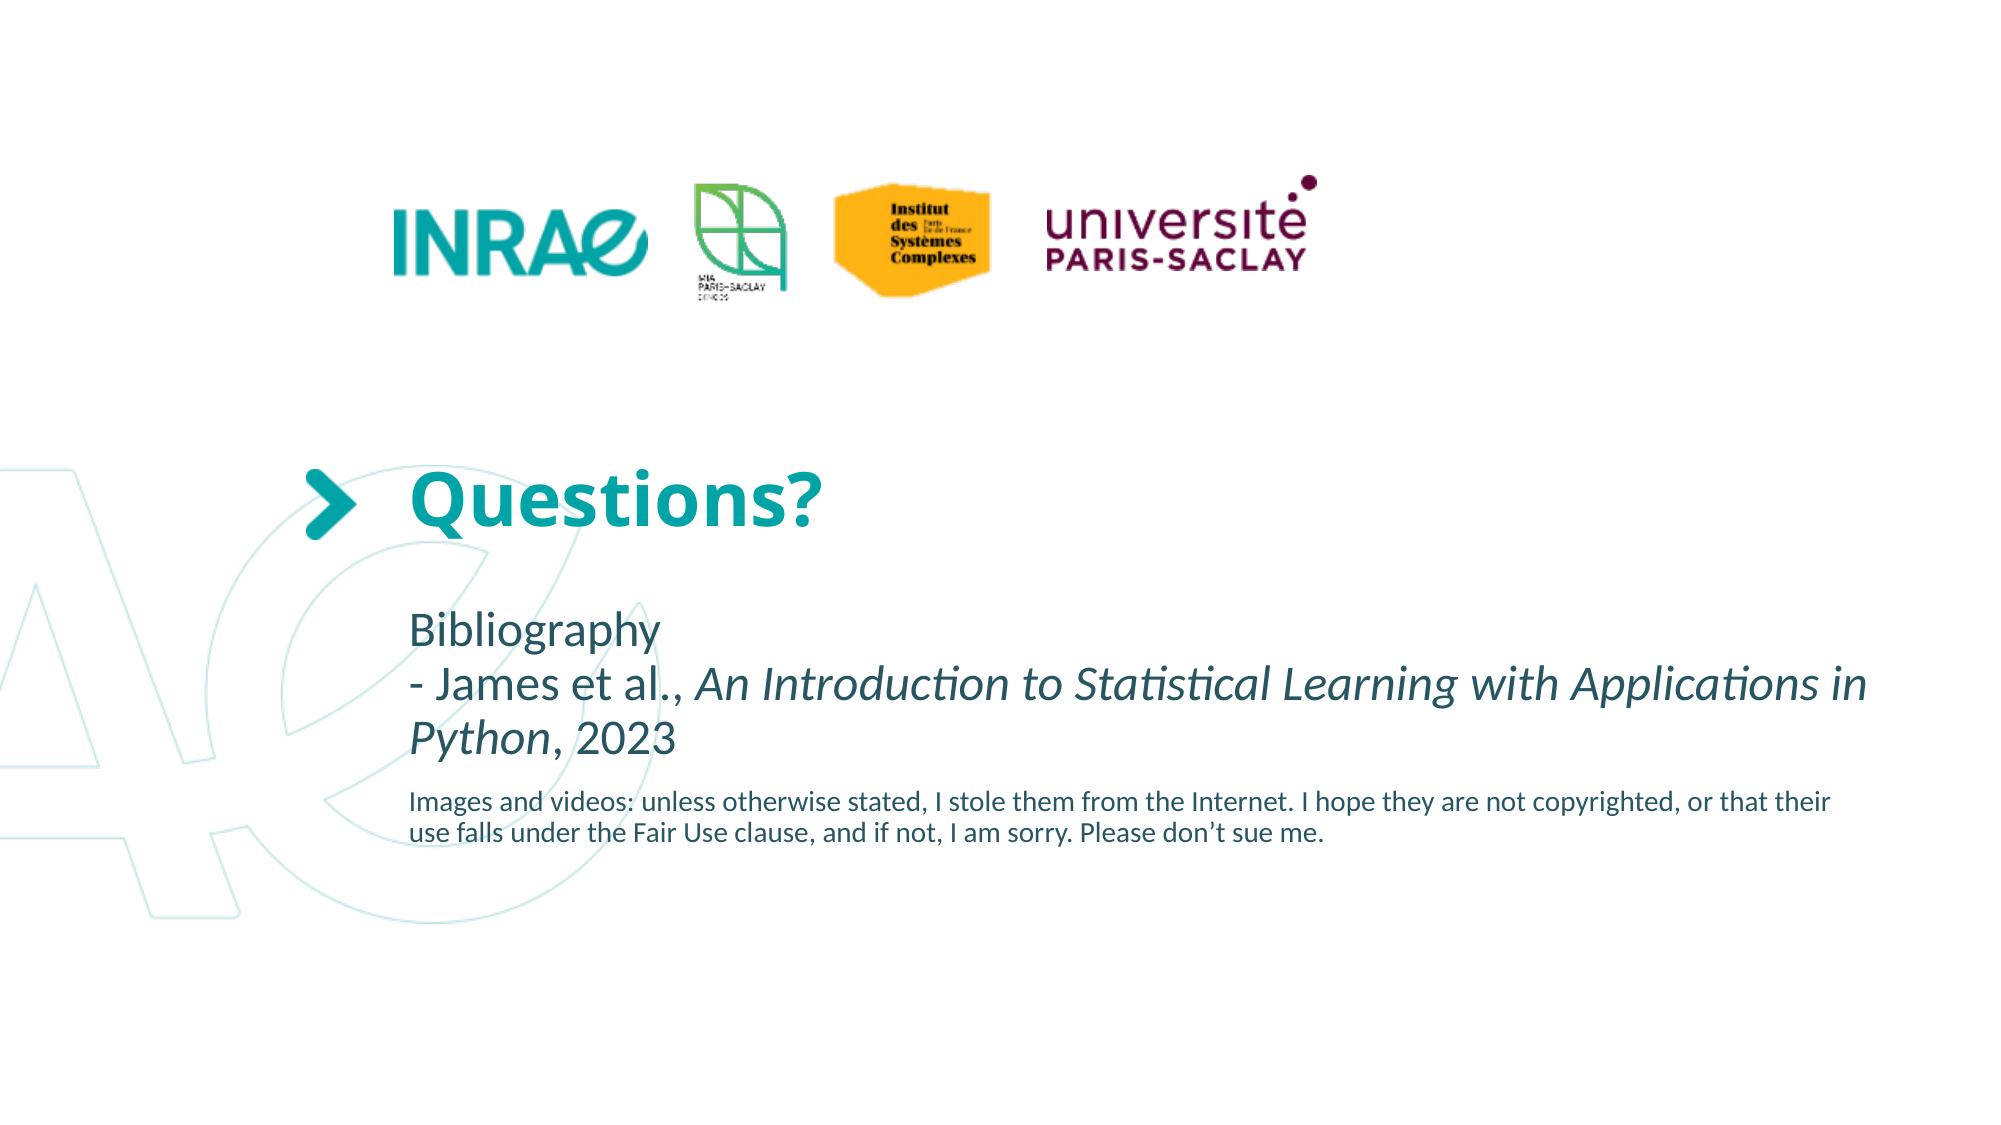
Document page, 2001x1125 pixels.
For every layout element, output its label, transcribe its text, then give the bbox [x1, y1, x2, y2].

title Questions? [394, 453, 1894, 596]
subtitle Bibliography - James et al., An Introduction to Statistical Learning with Applications in Python, 2023 Images and videos: unless otherwise stated, I stole them from the Internet. I hope they are not copyrighted, or that their use falls under the Fair Use clause, and if not, I am sorry. Please don’t sue me. [394, 596, 1894, 704]
picture [810, 170, 1023, 316]
picture [1047, 175, 1317, 271]
picture [394, 208, 648, 278]
picture [679, 167, 803, 318]
picture [0, 465, 669, 924]
